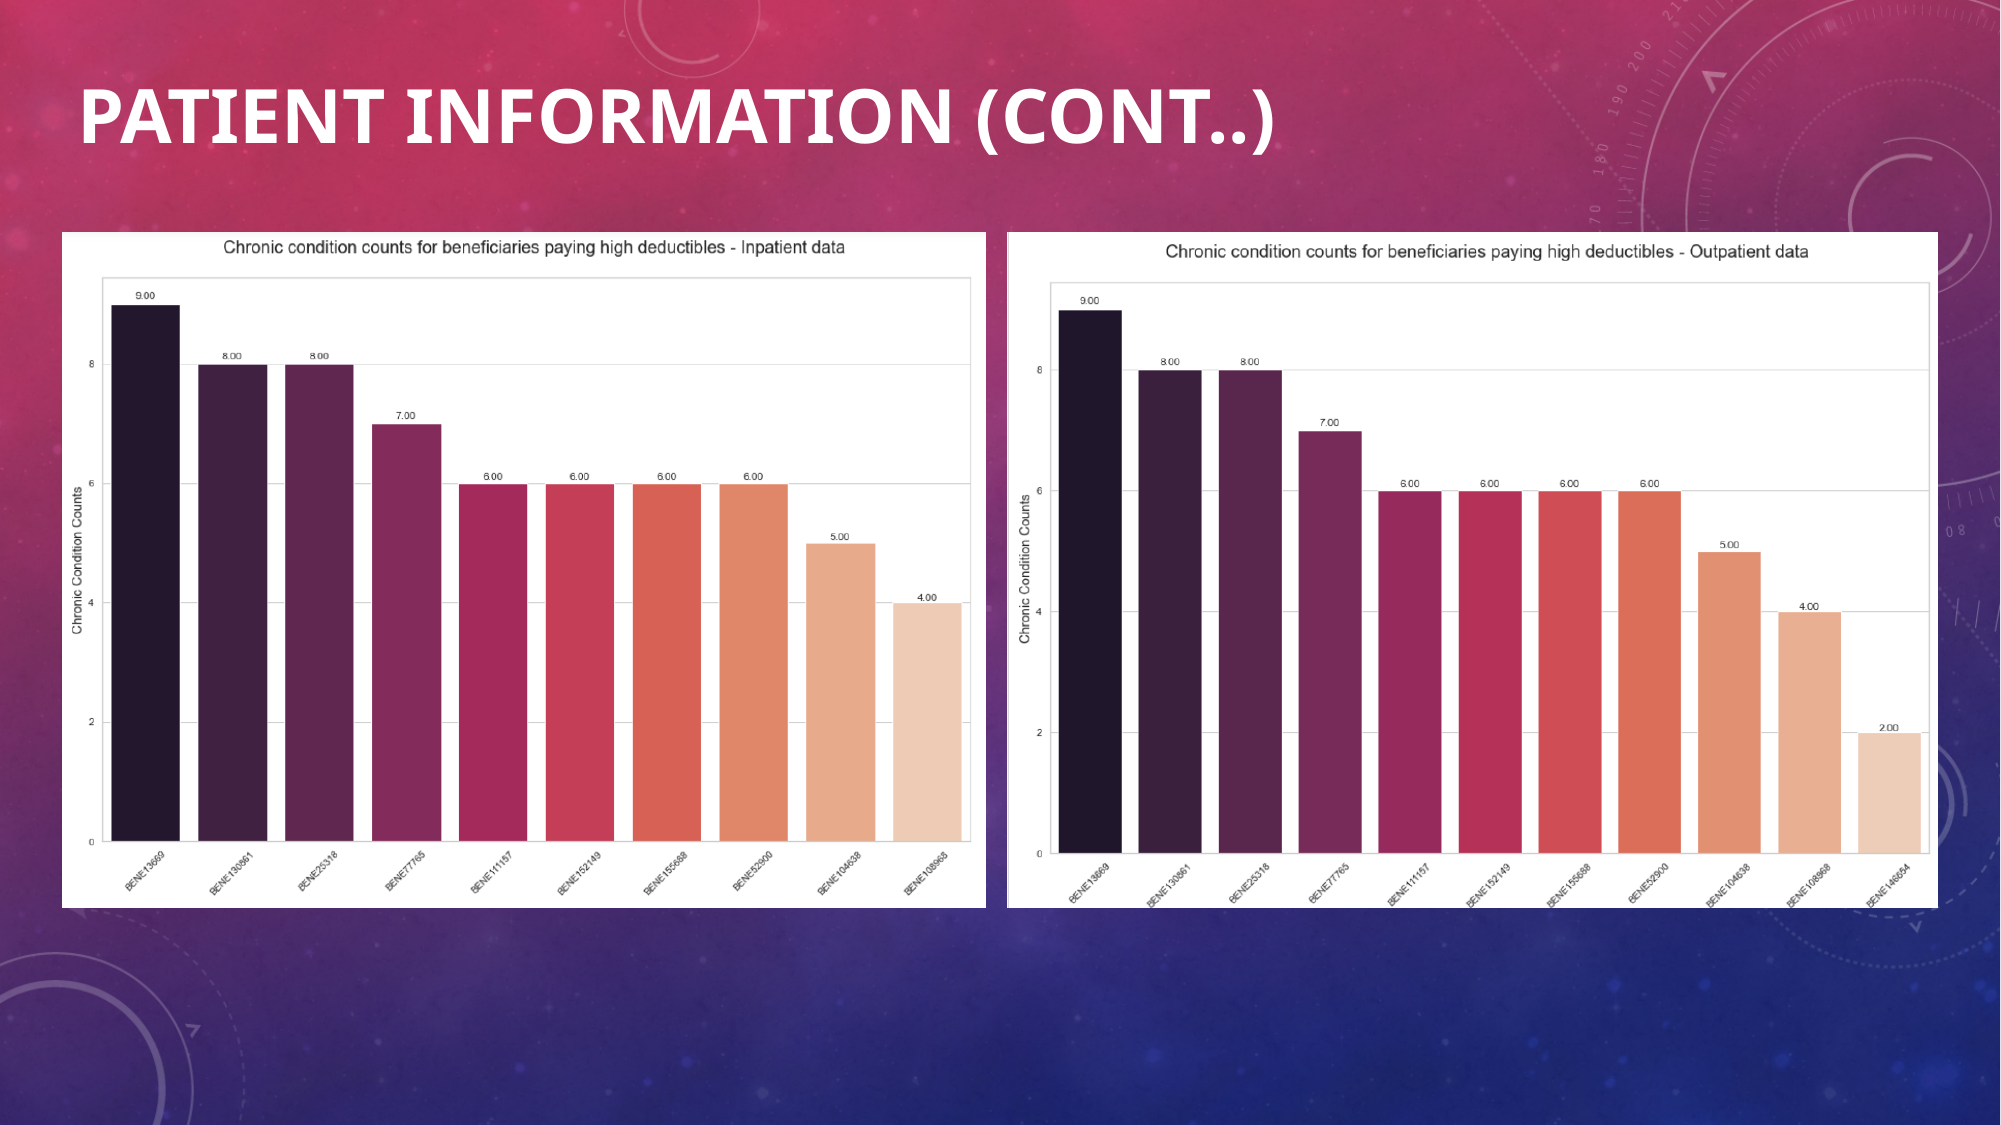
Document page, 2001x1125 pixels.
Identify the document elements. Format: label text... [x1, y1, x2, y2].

title PATIENT INFORMATION (CONT..) [62, 58, 1907, 170]
picture [0, 0, 2001, 1125]
